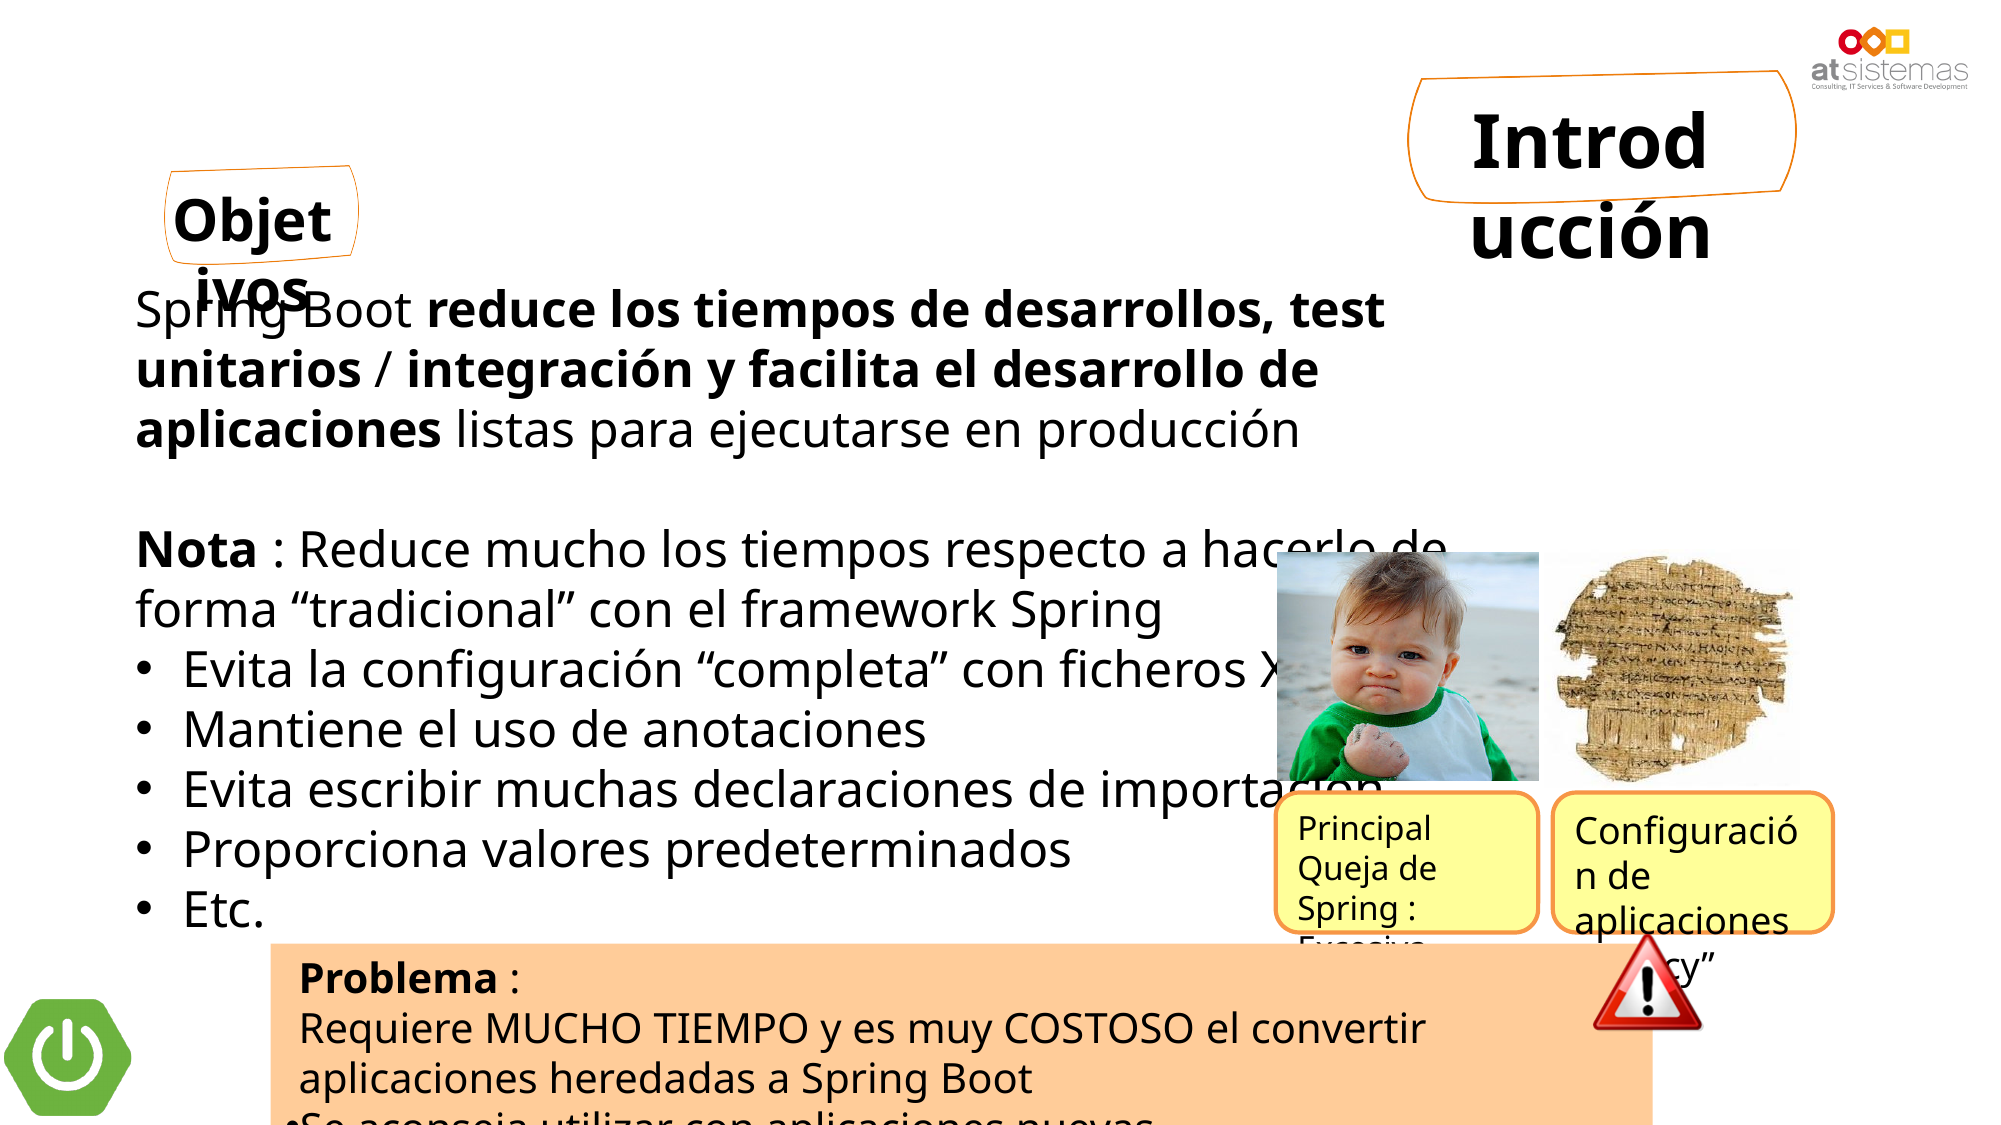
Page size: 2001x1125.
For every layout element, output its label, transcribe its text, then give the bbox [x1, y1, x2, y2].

text_box Principal Queja de Spring : Excesiva Configuración XML [1275, 792, 1539, 933]
text_box Configuración de aplicaciones “legacy” [1552, 792, 1834, 933]
picture [1591, 932, 1704, 1033]
text_box Spring Boot reduce los tiempos de desarrollos, test unitarios / integración y facilita el desarrollo de aplicaciones listas para ejecutarse en producción Nota : Reduce mucho los tiempos respecto a hacerlo de forma “tradicional” con el framework Spring Evita la configuración “completa” con ficheros XML Mantiene el uso de anotaciones Evita escribir muchas declaraciones de importación Proporciona valores predeterminados Etc. [120, 269, 1562, 945]
picture [0, 989, 135, 1125]
text_box Problema : Requiere MUCHO TIEMPO y es muy COSTOSO el convertir aplicaciones heredadas a Spring Boot Se aconseja utilizar con aplicaciones nuevas [270, 943, 1653, 1125]
picture [1277, 552, 1539, 781]
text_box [154, 165, 359, 265]
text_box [1407, 70, 1797, 204]
picture [1787, 2, 1992, 113]
picture [1544, 549, 1800, 793]
